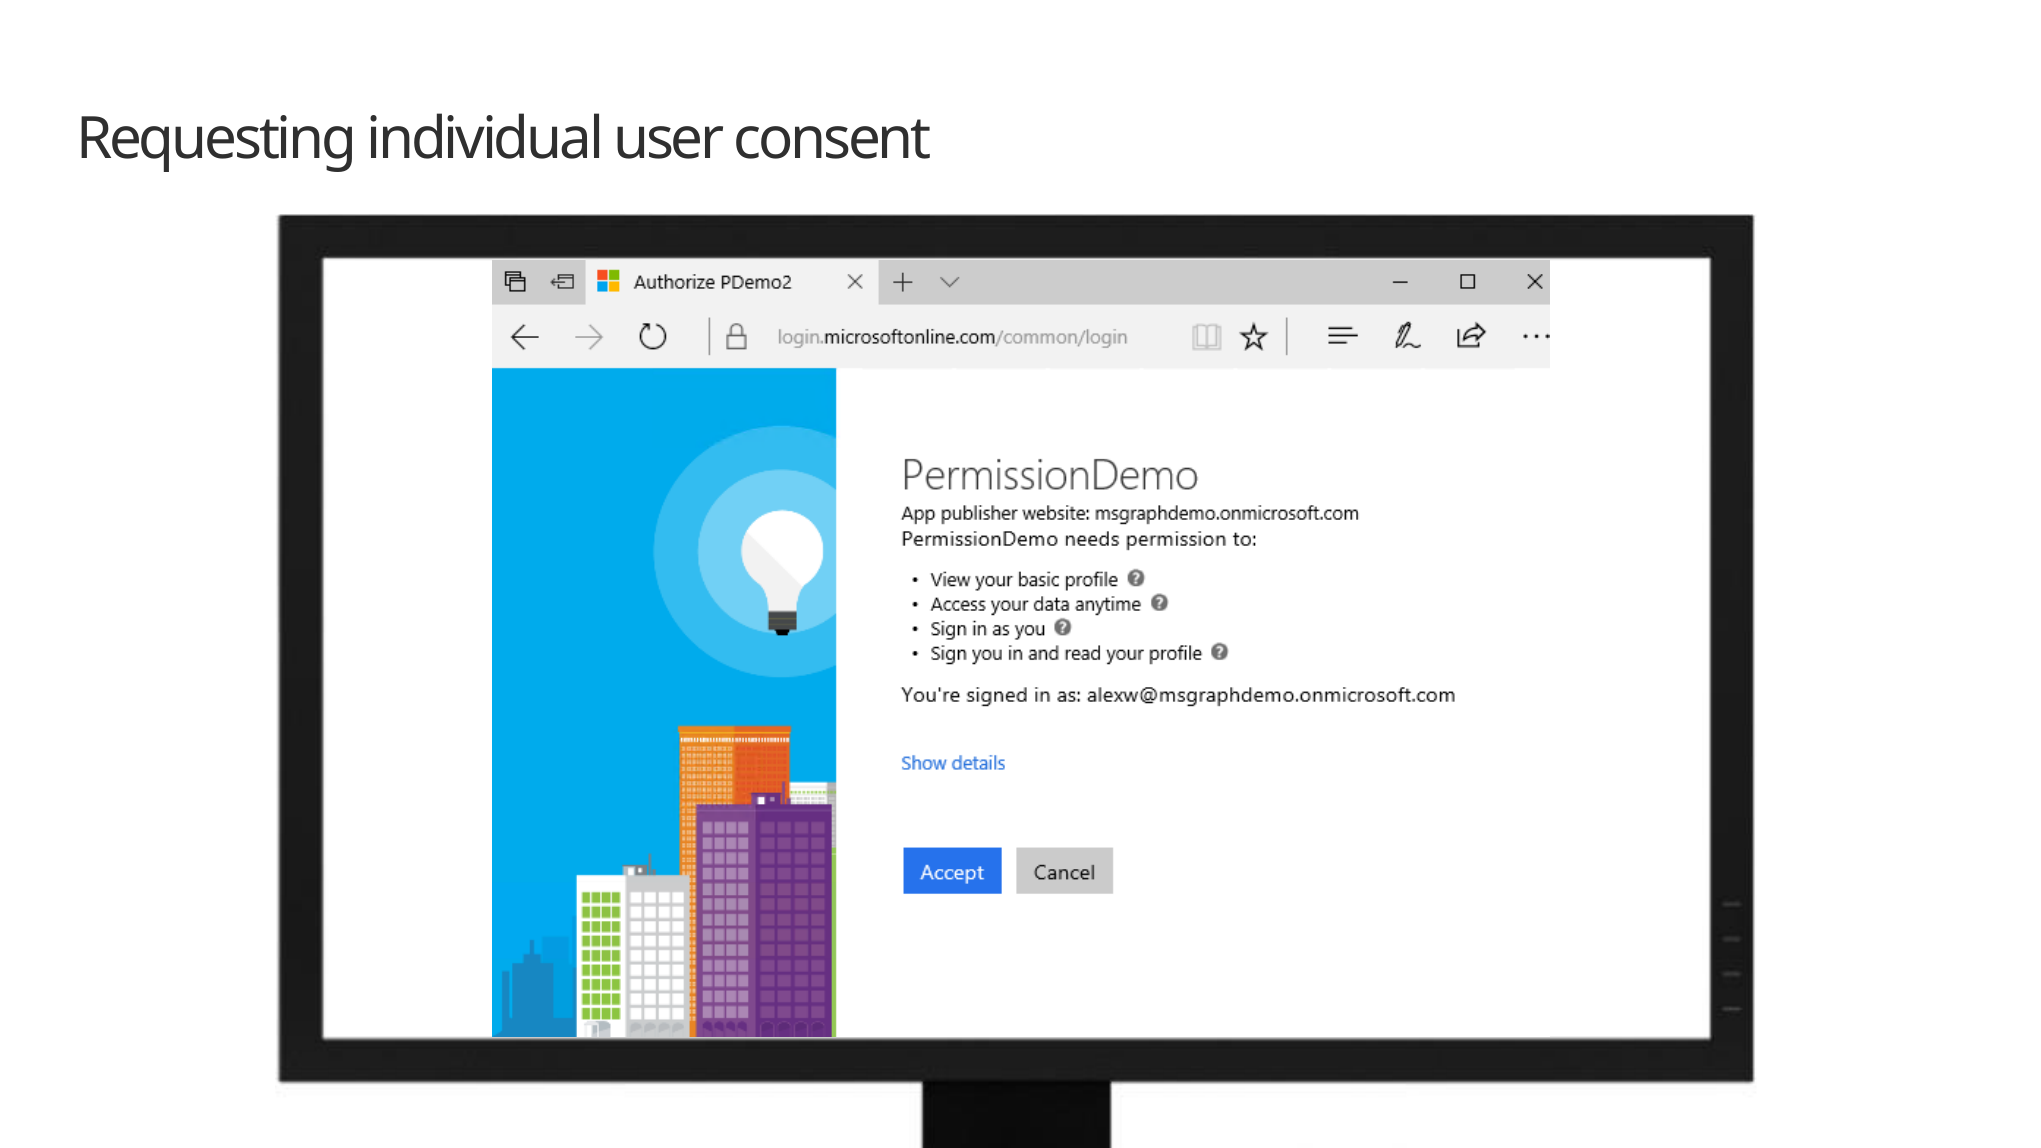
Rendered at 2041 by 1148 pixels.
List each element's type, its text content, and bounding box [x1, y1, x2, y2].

title Requesting individual user consent [76, 103, 1969, 172]
picture [275, 214, 1765, 1148]
